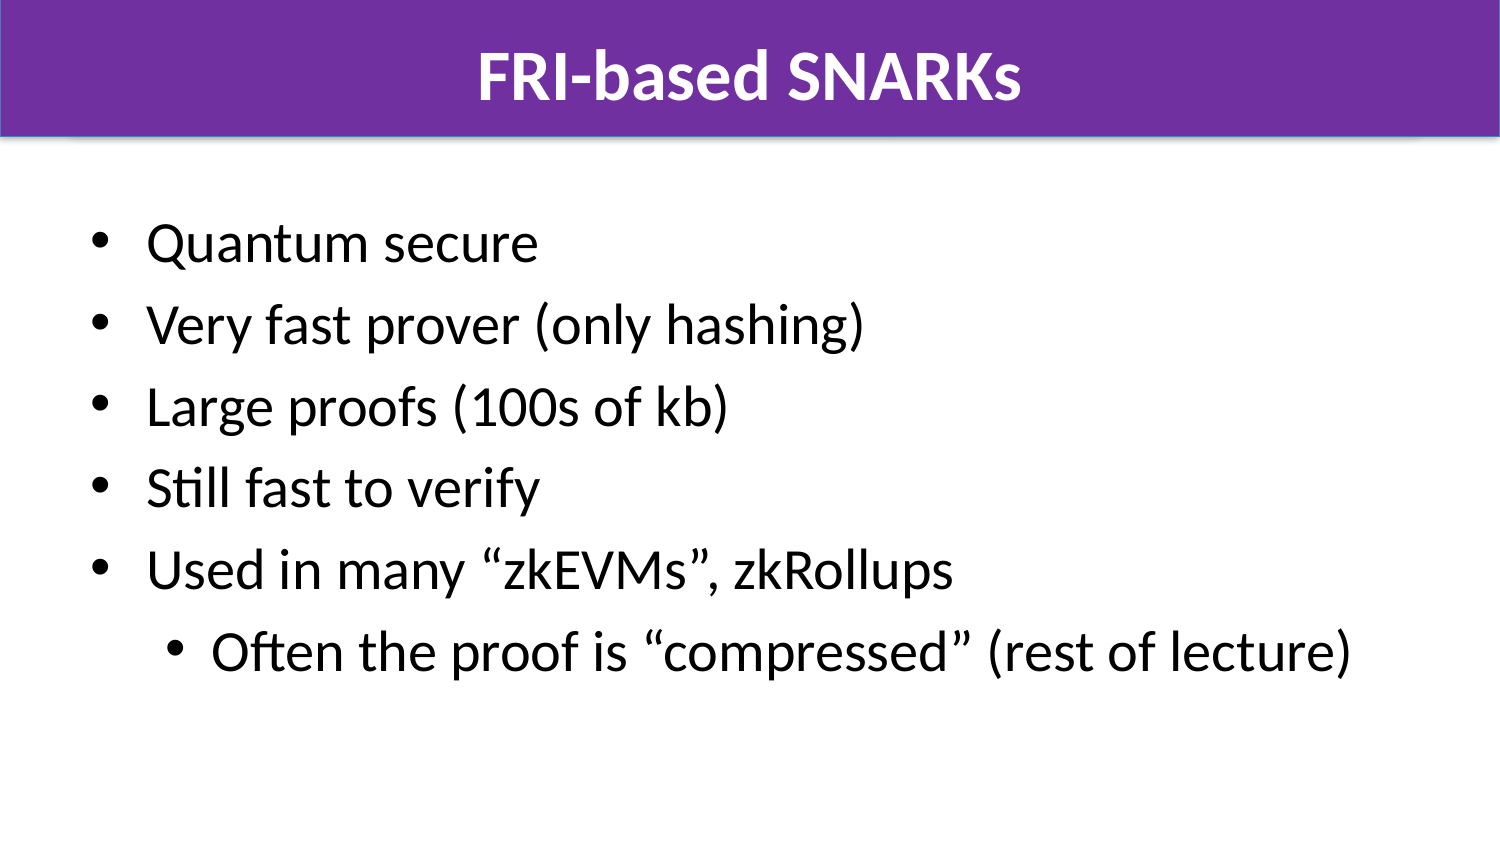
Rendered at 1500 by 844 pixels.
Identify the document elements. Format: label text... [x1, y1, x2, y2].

list Quantum secure Very fast prover (only hashing) Large proofs (100s of kb) Still fast to verify Used in many “zkEVMs”, zkRollups Often the proof is “compressed” (rest of lecture) [74, 196, 1426, 824]
title FRI-based SNARKs [75, 20, 1425, 123]
